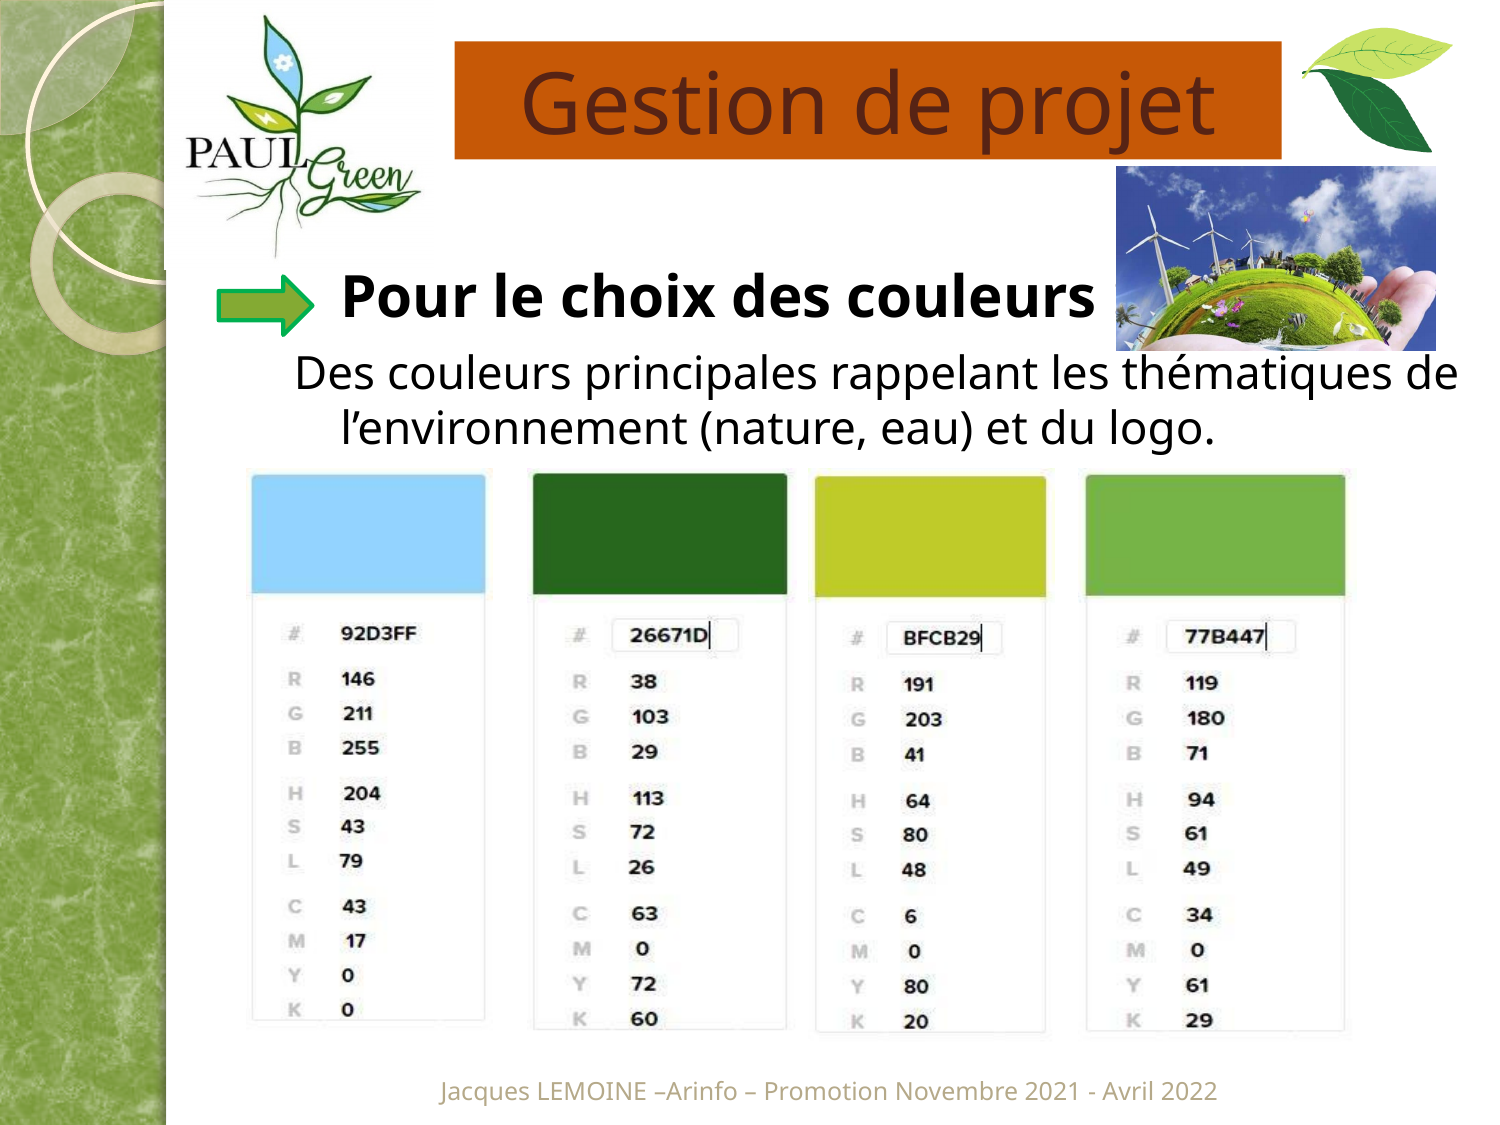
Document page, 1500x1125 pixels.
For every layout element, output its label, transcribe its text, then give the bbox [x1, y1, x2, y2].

footer Jacques LEMOINE –Arinfo – Promotion Novembre 2021 - Avril 2022 [164, 1070, 1496, 1113]
picture [163, 0, 434, 270]
text_box [216, 282, 315, 337]
picture [1077, 468, 1358, 1044]
picture [808, 468, 1055, 1044]
picture [245, 468, 493, 1032]
picture [527, 468, 798, 1044]
list Pour le choix des couleurs : Des couleurs principales rappelant les thématiques de l’environnement (nature, eau) et du logo. [265, 243, 1496, 504]
title Gestion de projet [454, 41, 1282, 160]
picture [1302, 17, 1460, 160]
picture [1115, 166, 1436, 351]
